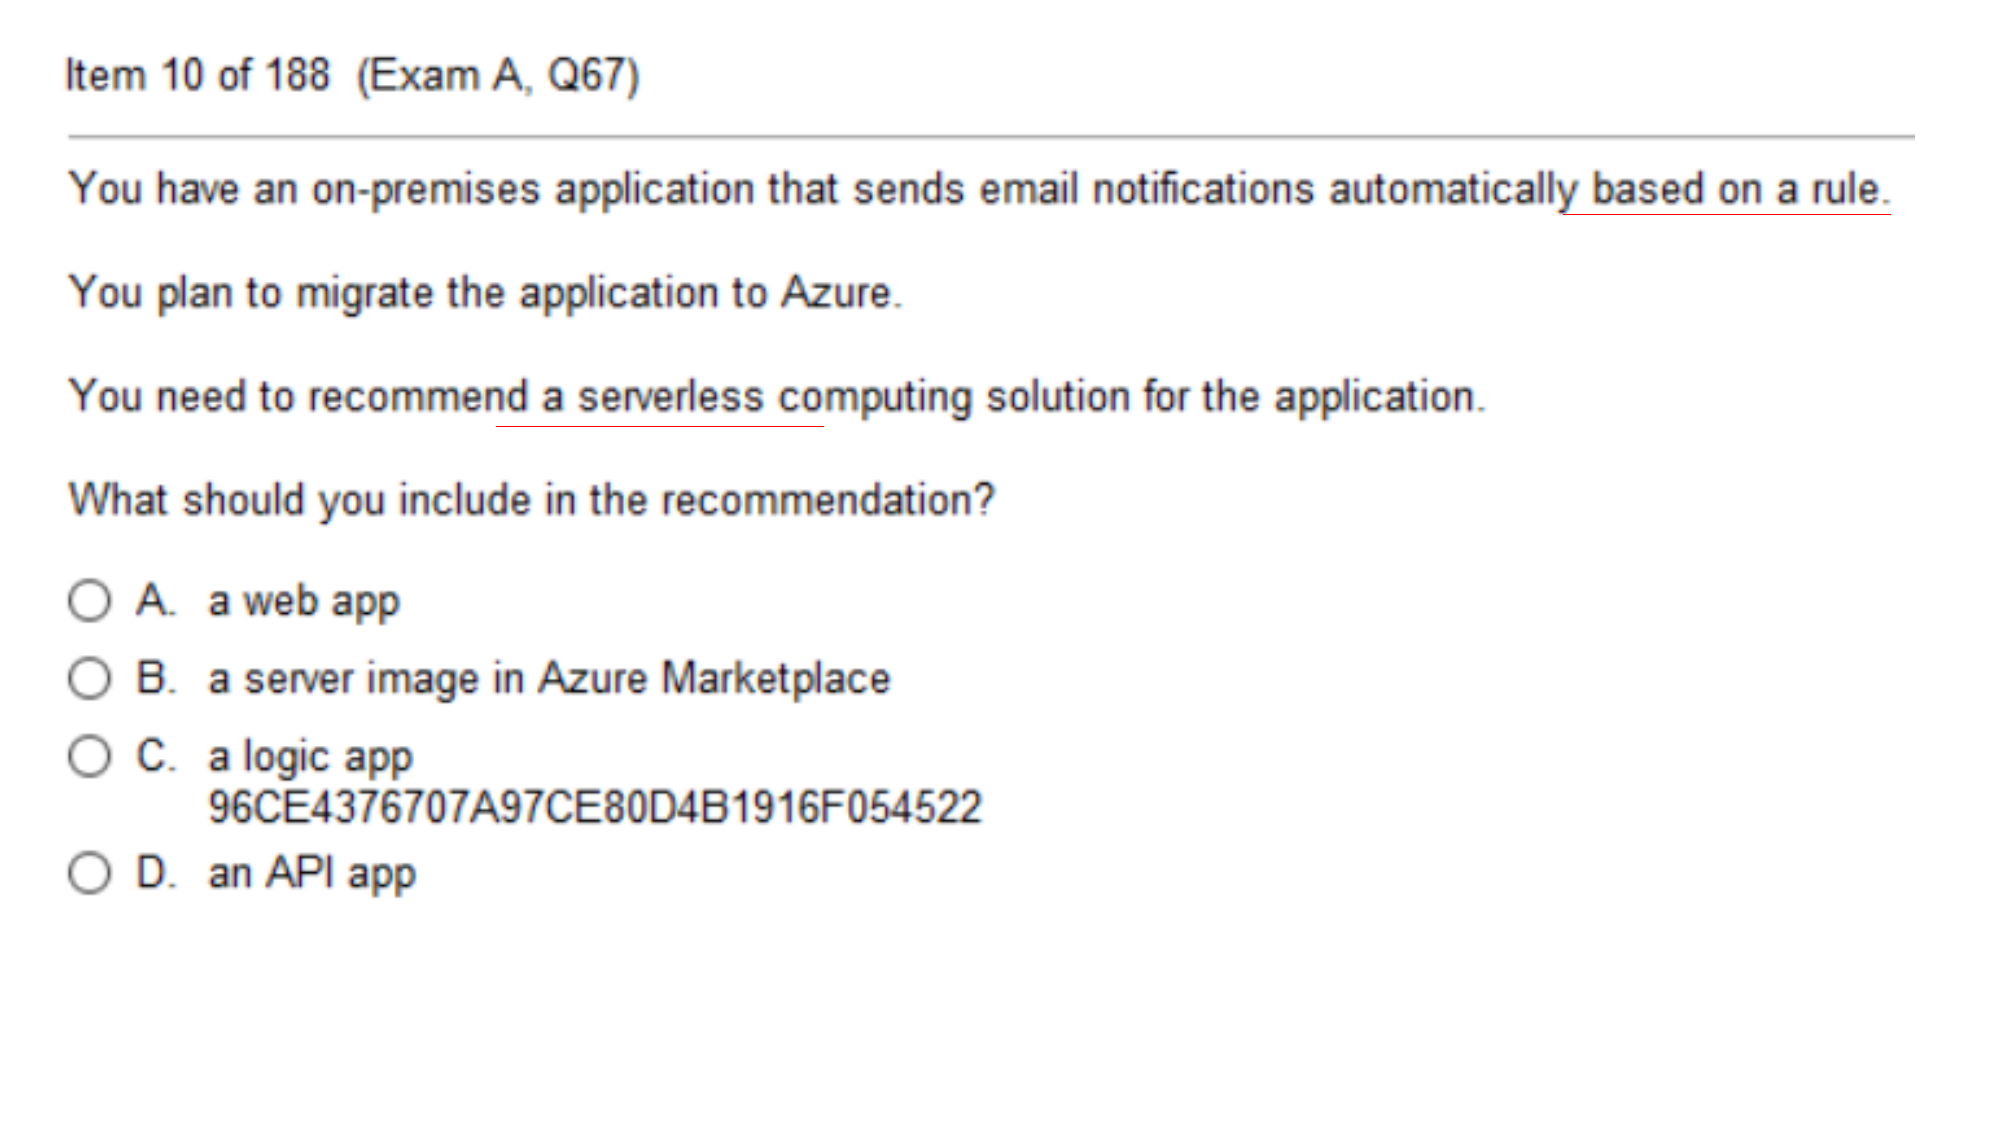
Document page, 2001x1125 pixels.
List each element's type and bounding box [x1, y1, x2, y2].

picture [46, 27, 1915, 912]
